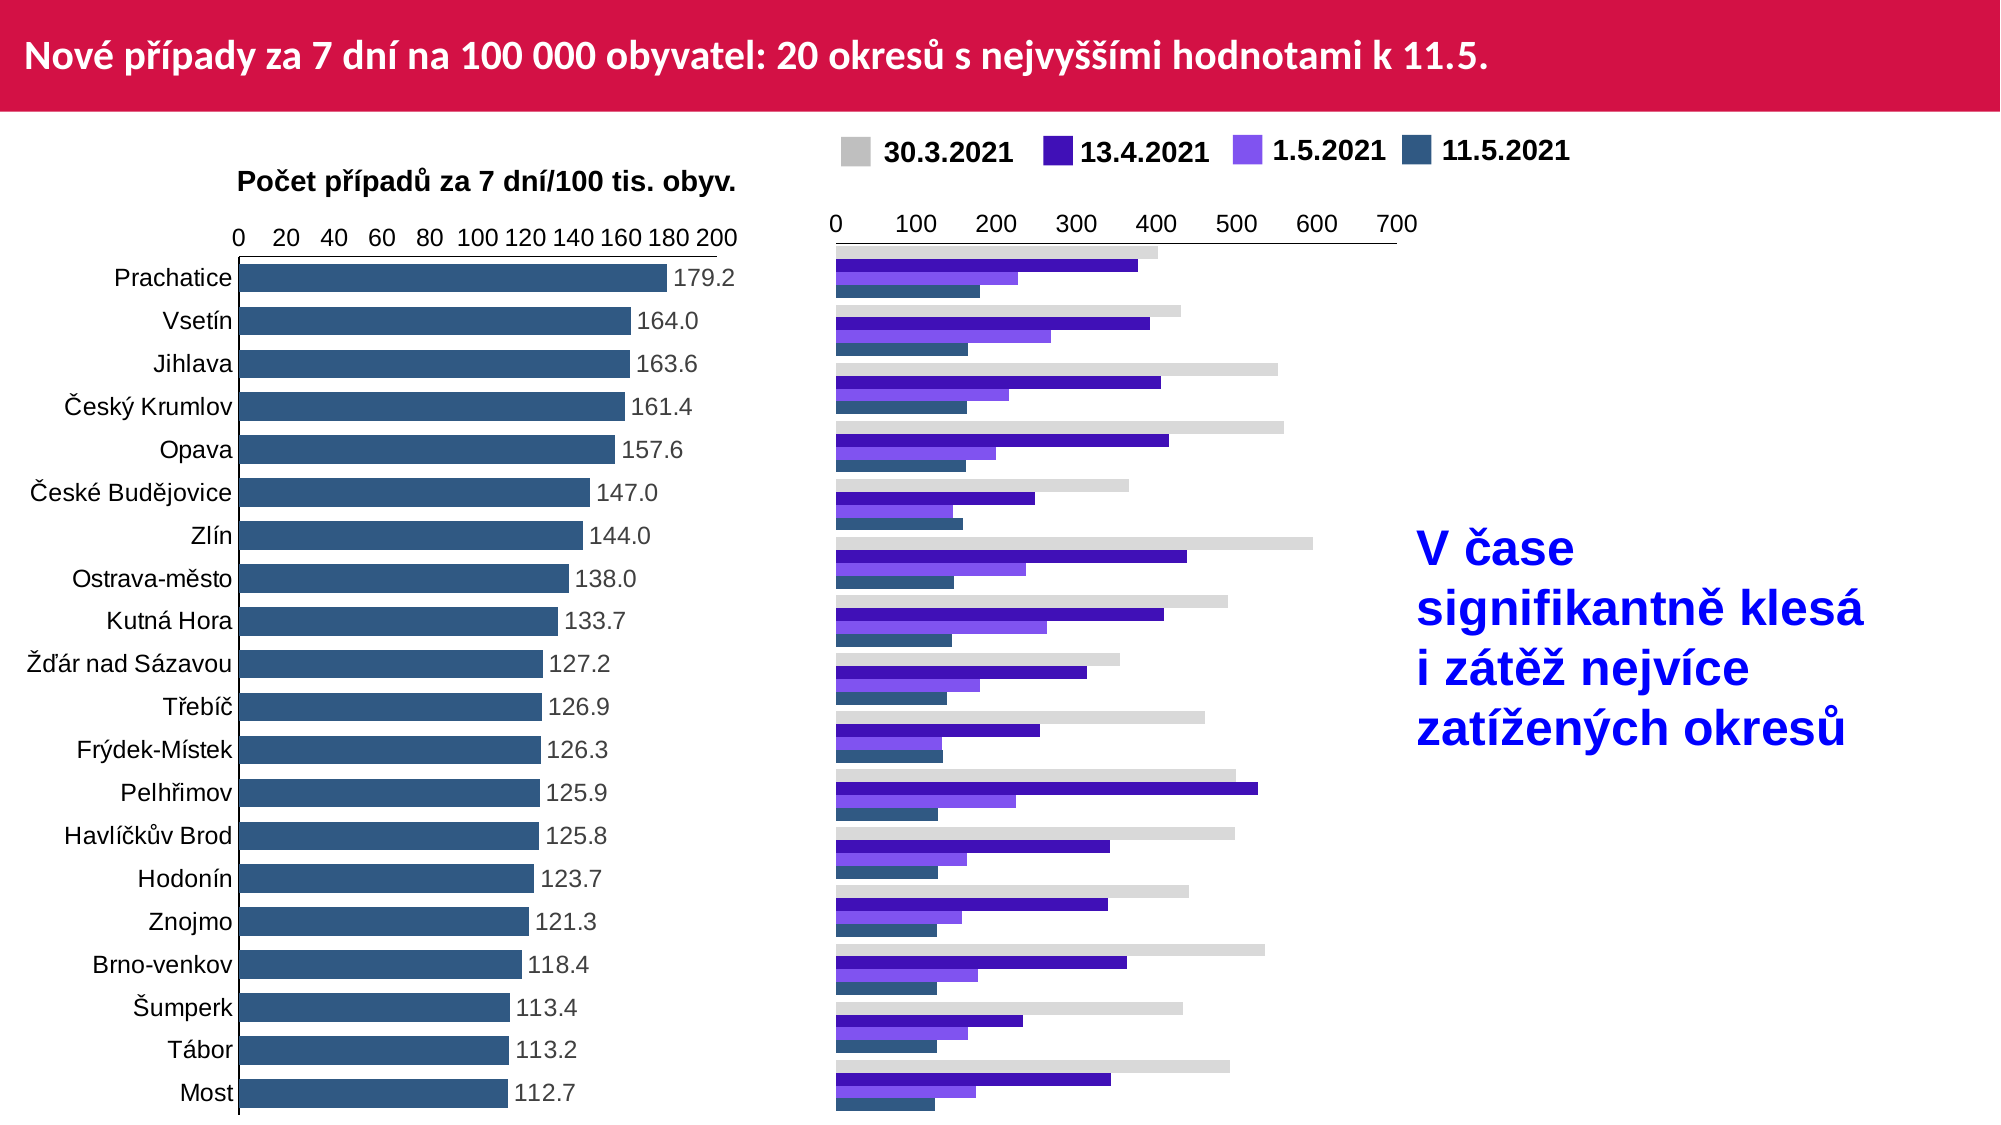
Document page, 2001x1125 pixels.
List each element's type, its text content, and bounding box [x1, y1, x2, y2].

chart [11, 205, 753, 1125]
text_box 30.3.2021 [869, 126, 1030, 177]
title Nové případy za 7 dní na 100 000 obyvatel: 20 okresů s nejvyššími hodnotami k 11.5. [9, 0, 1811, 112]
text_box 13.4.2021 [1065, 125, 1226, 176]
text_box 1.5.2021 [1257, 124, 1402, 175]
text_box Počet případů za 7 dní/100 tis. obyv. [221, 155, 753, 205]
text_box 11.5.2021 [1427, 124, 1586, 175]
text_box [840, 136, 869, 167]
text_box [1401, 134, 1427, 165]
text_box [1042, 135, 1065, 166]
text_box [1232, 134, 1257, 165]
chart [816, 191, 1431, 1125]
text_box V čase signifikantně klesá i zátěž nejvíce zatížených okresů [1431, 507, 1908, 763]
